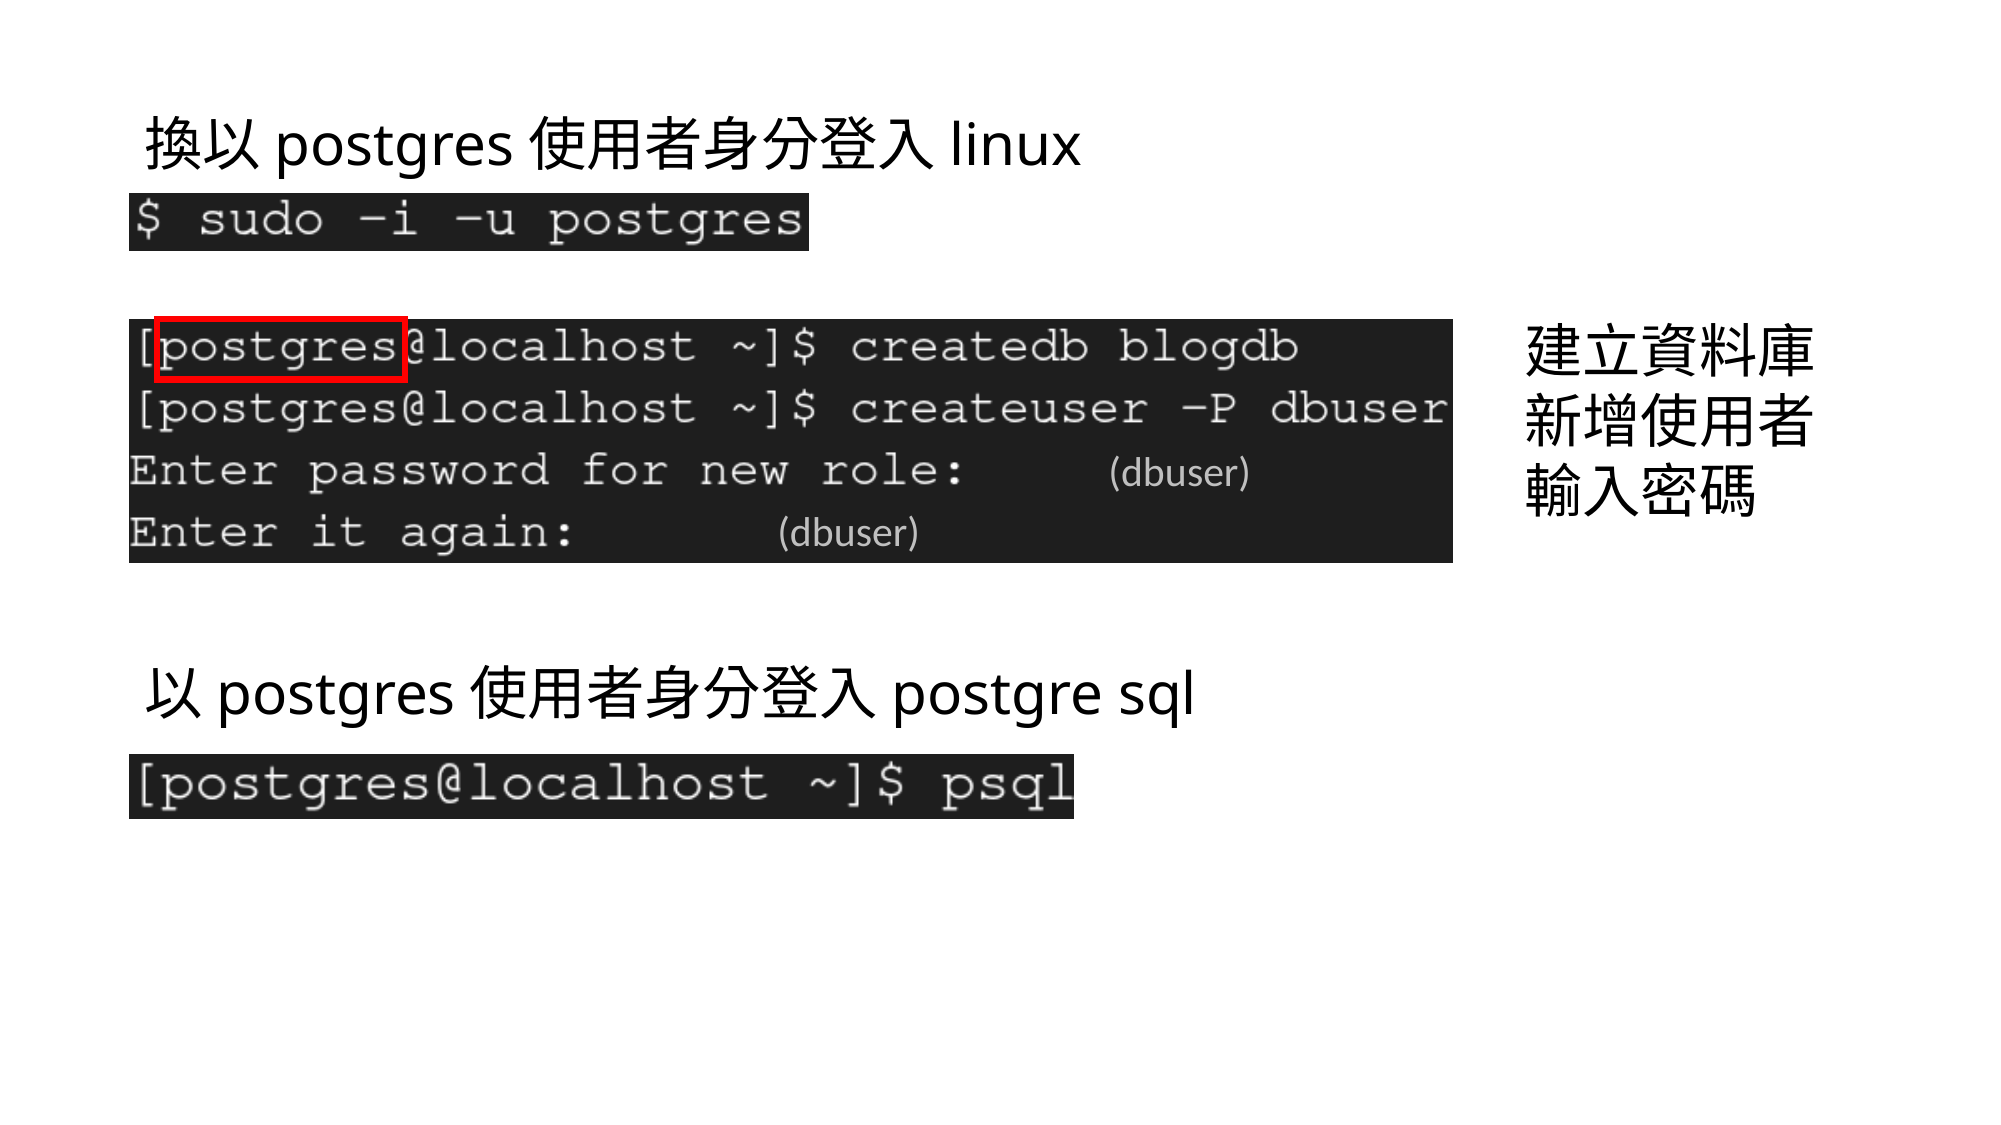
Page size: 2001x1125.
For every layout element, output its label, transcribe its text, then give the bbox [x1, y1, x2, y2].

text_box 以postgres使用者身分登入postgre sql [129, 648, 1331, 743]
picture [129, 754, 1074, 819]
picture [129, 193, 809, 251]
text_box 換以postgres使用者身分登入linux [129, 99, 1136, 194]
picture [129, 319, 1453, 563]
text_box 建立資料庫 新增使用者 輸入密碼 [1509, 307, 1888, 532]
